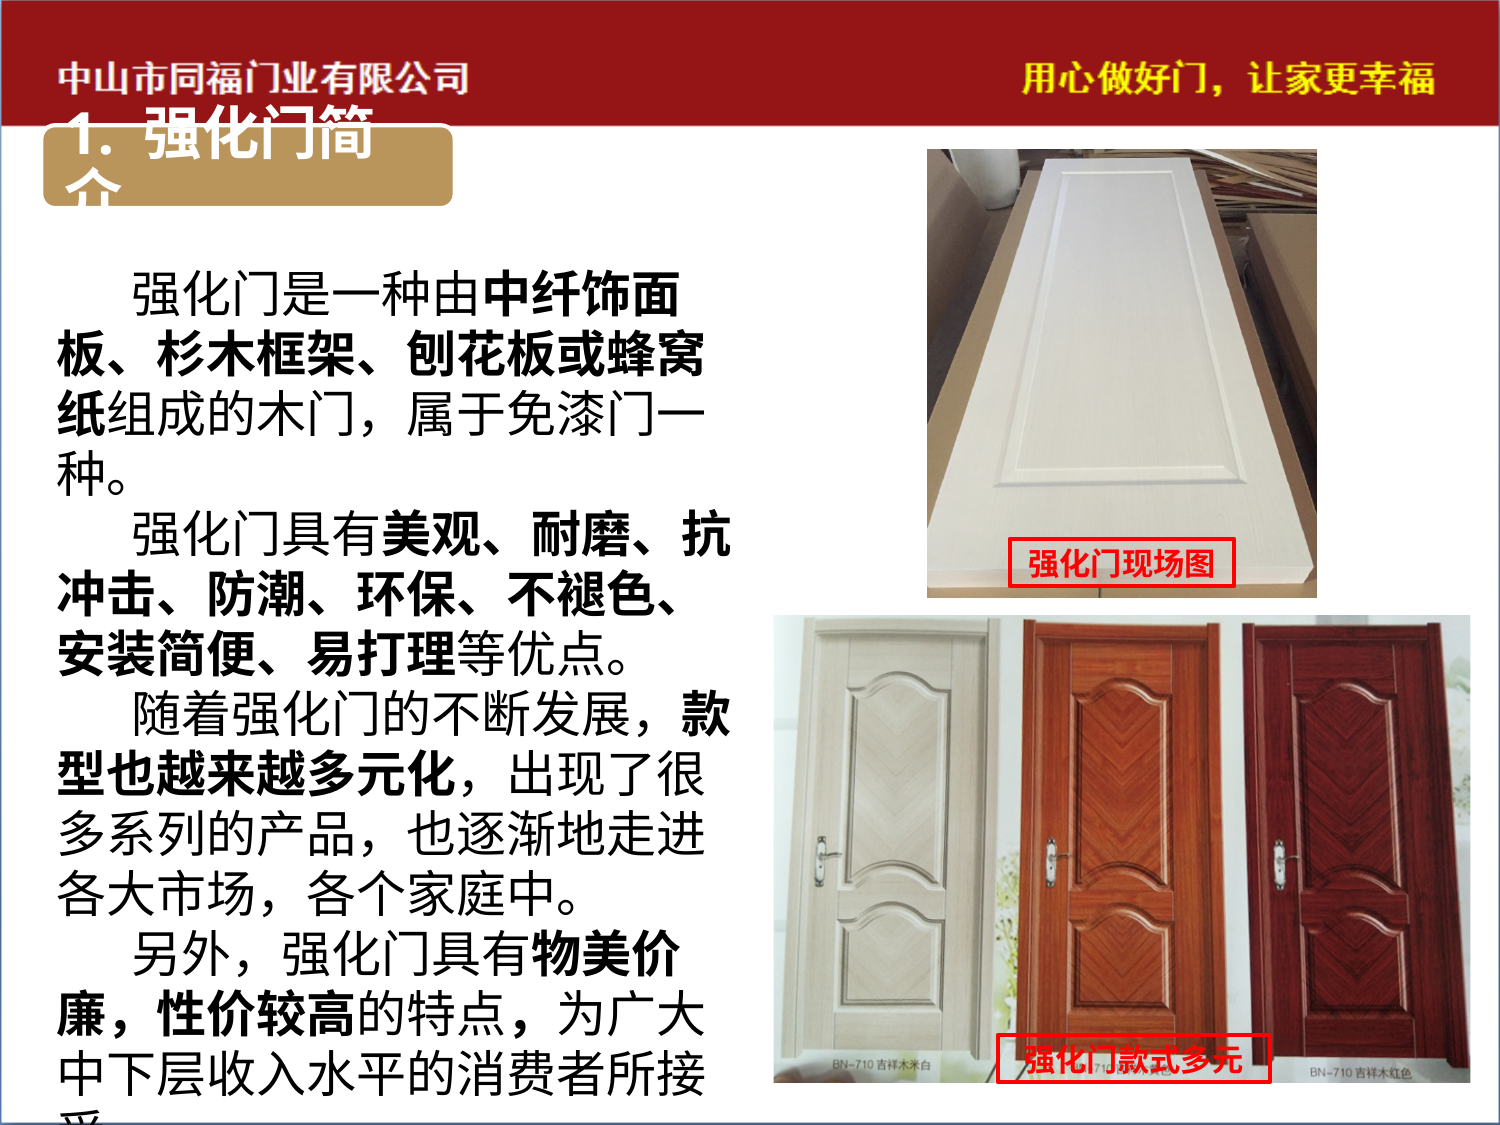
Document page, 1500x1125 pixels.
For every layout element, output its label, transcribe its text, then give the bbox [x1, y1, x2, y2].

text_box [40, 124, 456, 209]
picture [0, 0, 1500, 1125]
text_box 强化门是一种由中纤饰面板、杉木框架、刨花板或蜂窝纸组成的木门，属于免漆门一种。 强化门具有美观、耐磨、抗冲击、防潮、环保、不褪色、安装简便、易打理等优点。 随着强化门的不断发展，款型也越来越多元化，出现了很多系列的产品，也逐渐地走进各大市场，各个家庭中。 另外，强化门具有物美价廉，性价较高的特点，为广大中下层收入水平的消费者所接受。 [41, 255, 762, 1125]
